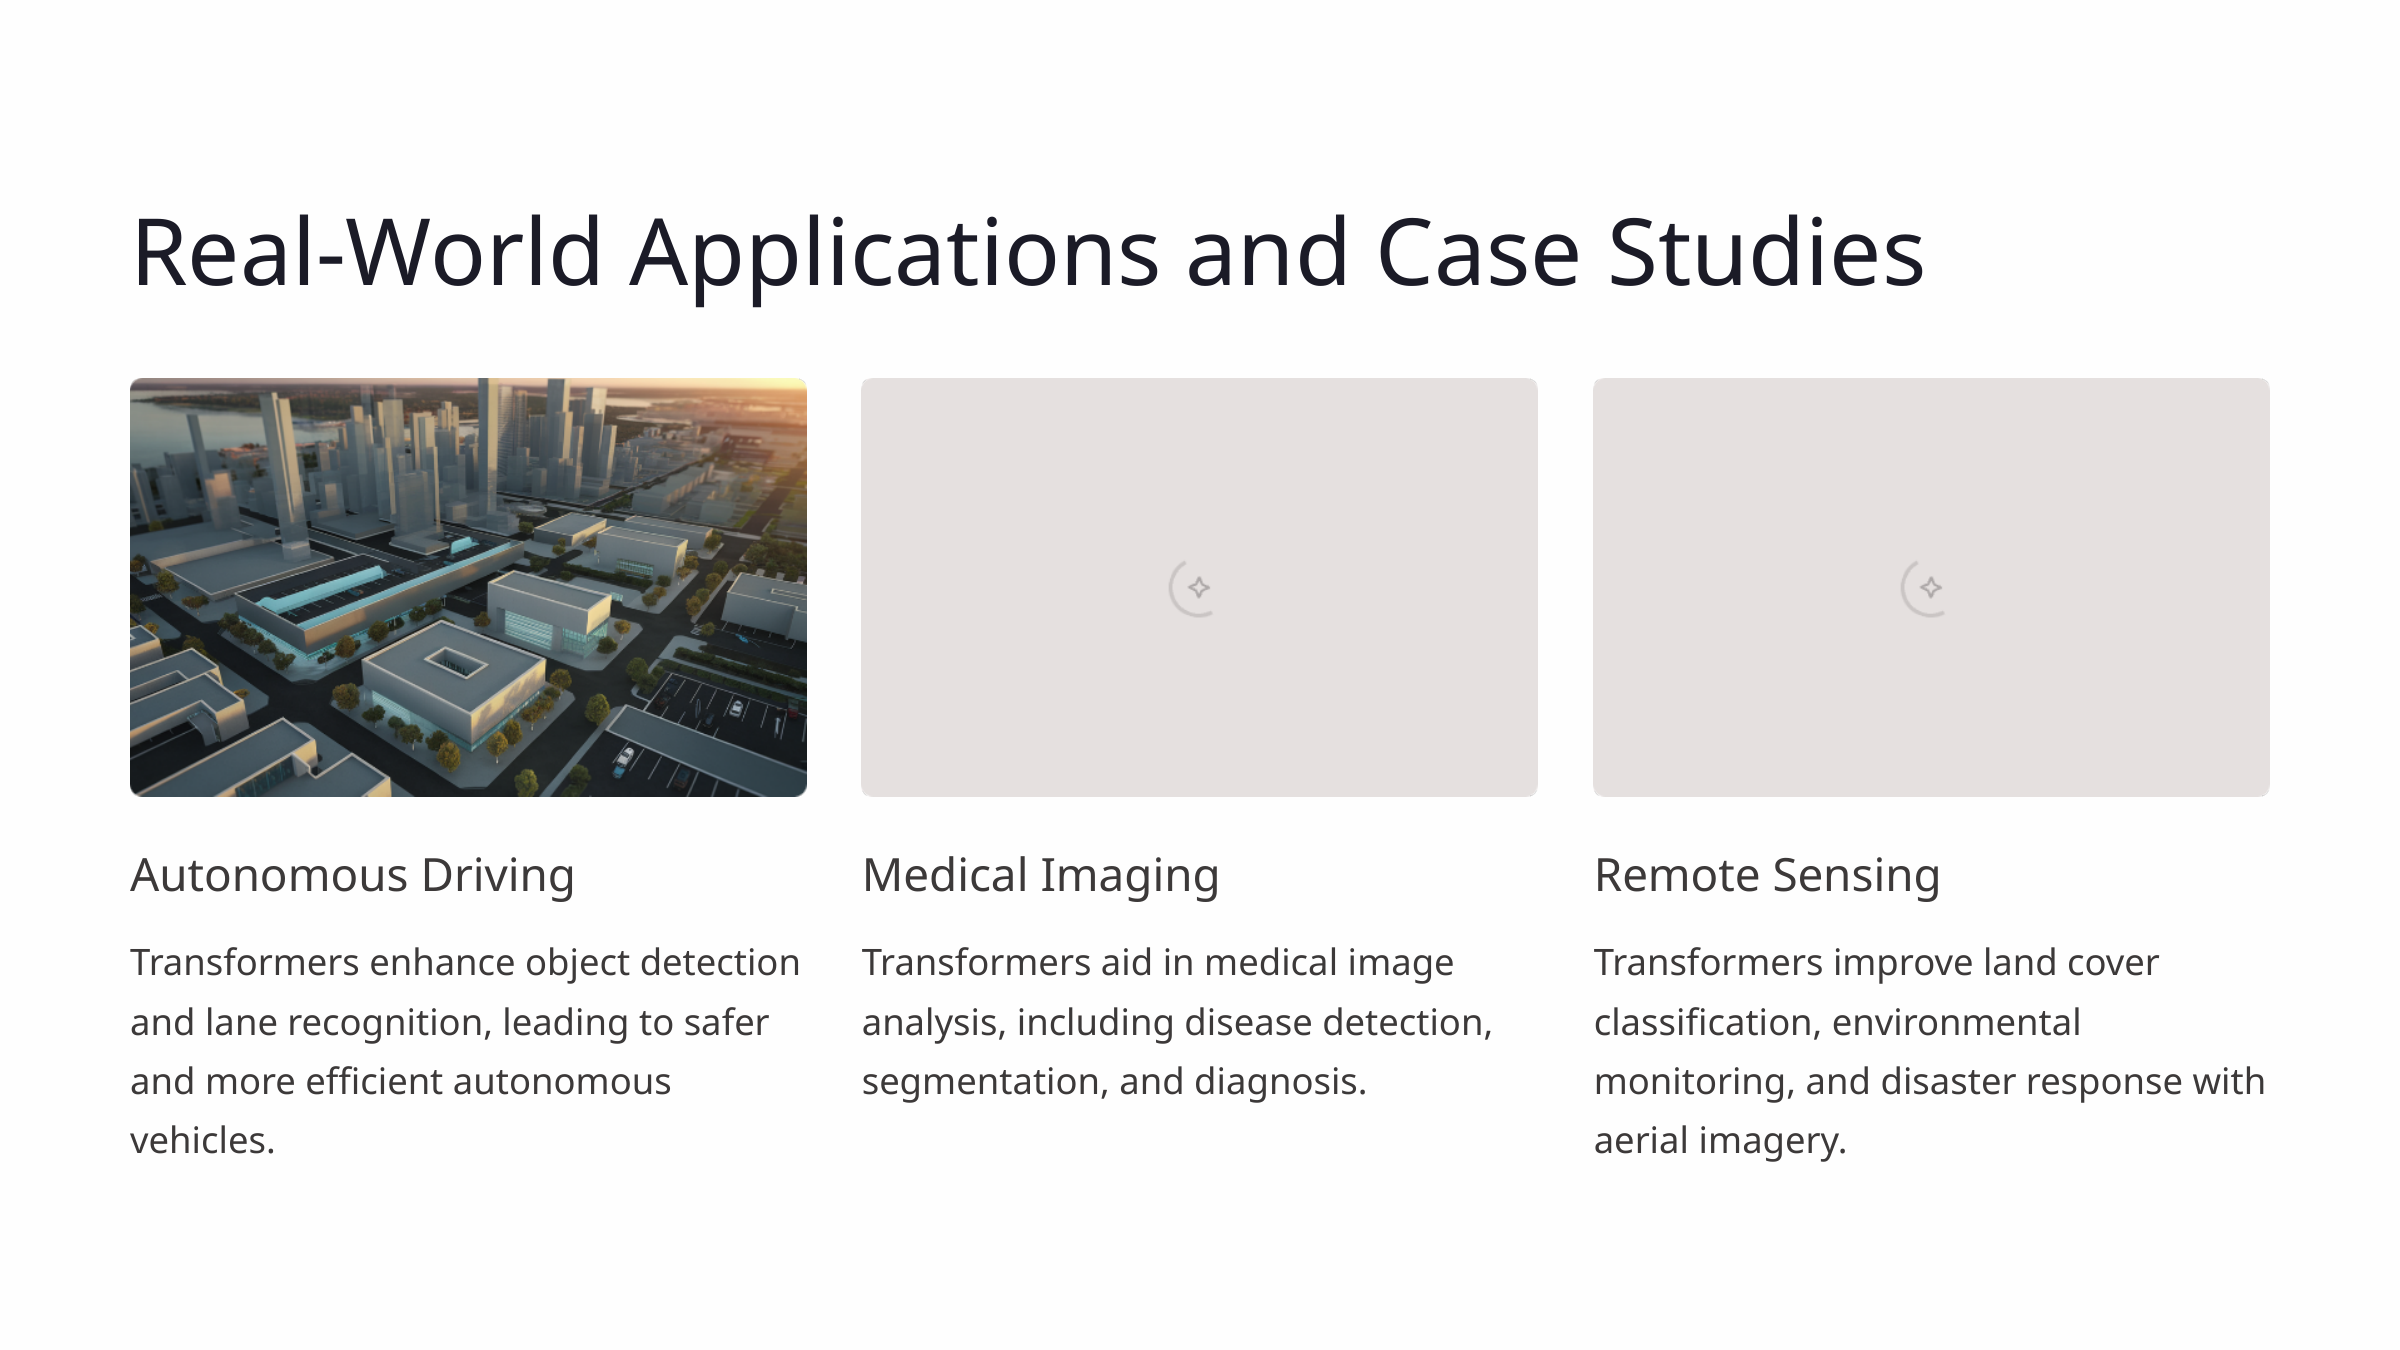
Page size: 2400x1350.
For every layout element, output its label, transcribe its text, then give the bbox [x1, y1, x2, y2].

picture [1593, 378, 2270, 797]
text_box Medical Imaging [861, 843, 1327, 902]
text_box Transformers enhance object detection and lane recognition, leading to safer and more efficient autonomous vehicles. [130, 923, 807, 1103]
text_box Remote Sensing [1593, 843, 2059, 902]
text_box Transformers improve land cover classification, environmental monitoring, and disaster response with aerial imagery. [1593, 923, 2270, 1162]
picture [861, 378, 1538, 797]
text_box Real-World Applications and Case Studies [130, 188, 1936, 305]
picture [130, 378, 807, 797]
text_box Transformers aid in medical image analysis, including disease detection, segmentation, and diagnosis. [861, 923, 1538, 1103]
text_box Autonomous Driving [130, 843, 596, 902]
